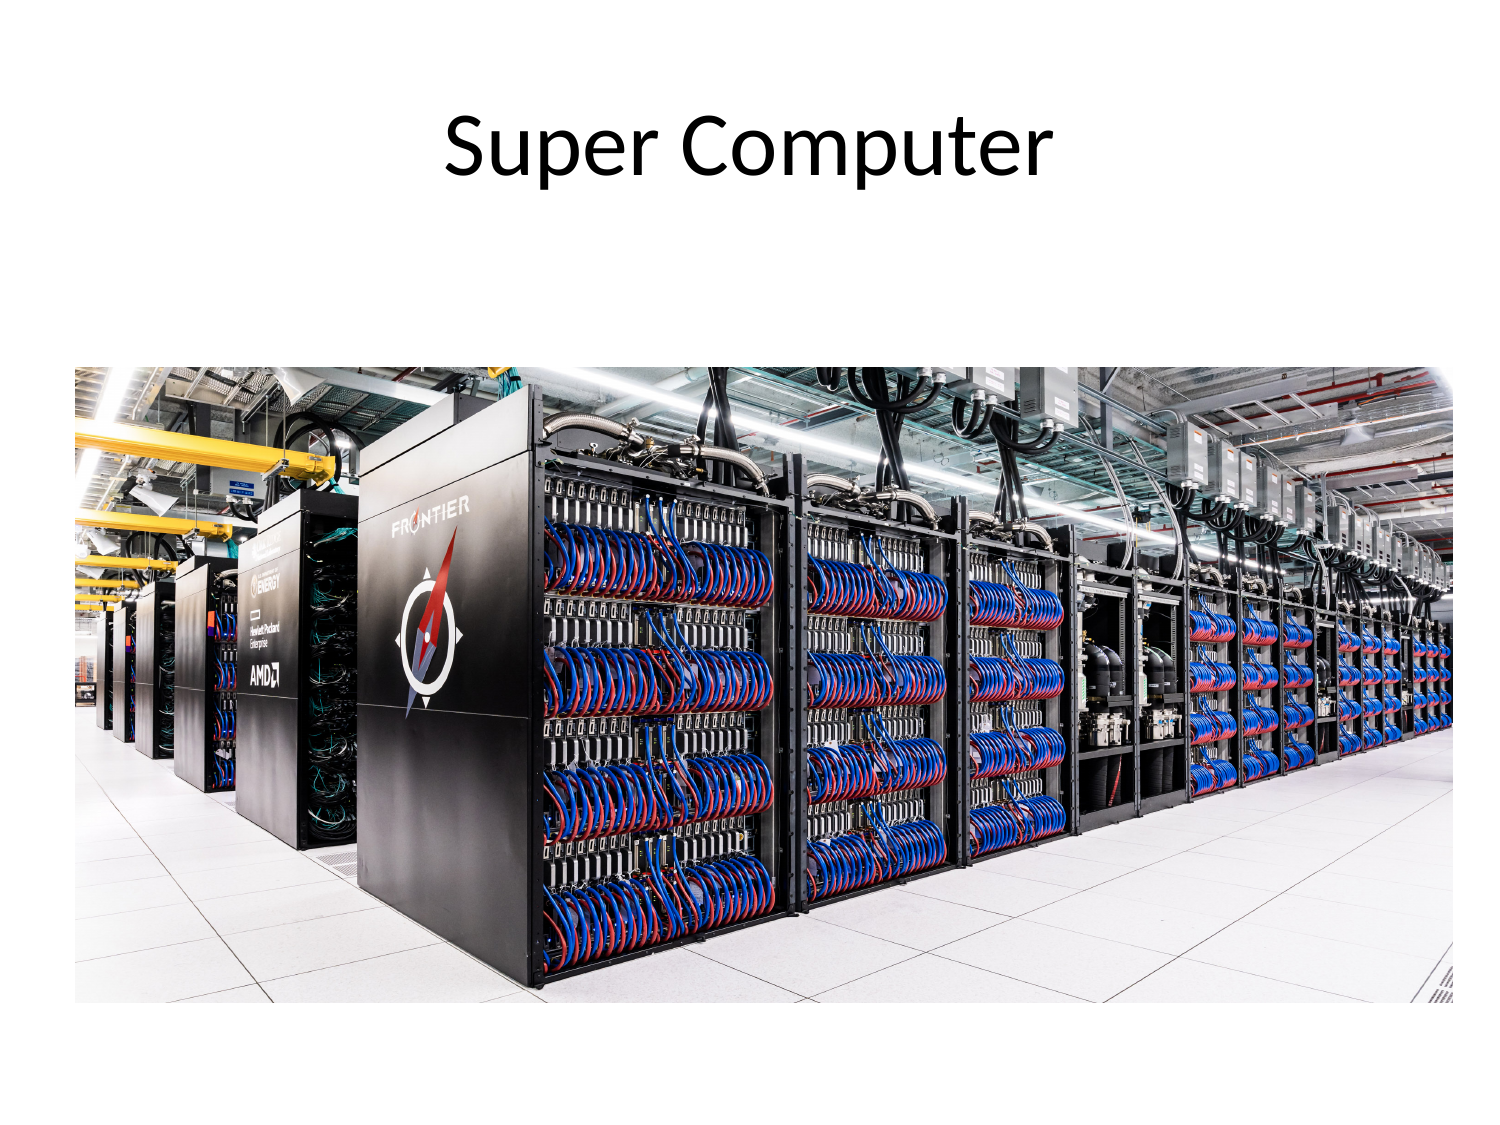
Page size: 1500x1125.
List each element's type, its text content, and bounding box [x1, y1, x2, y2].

picture [74, 367, 1454, 1004]
title Super Computer [75, 45, 1425, 233]
